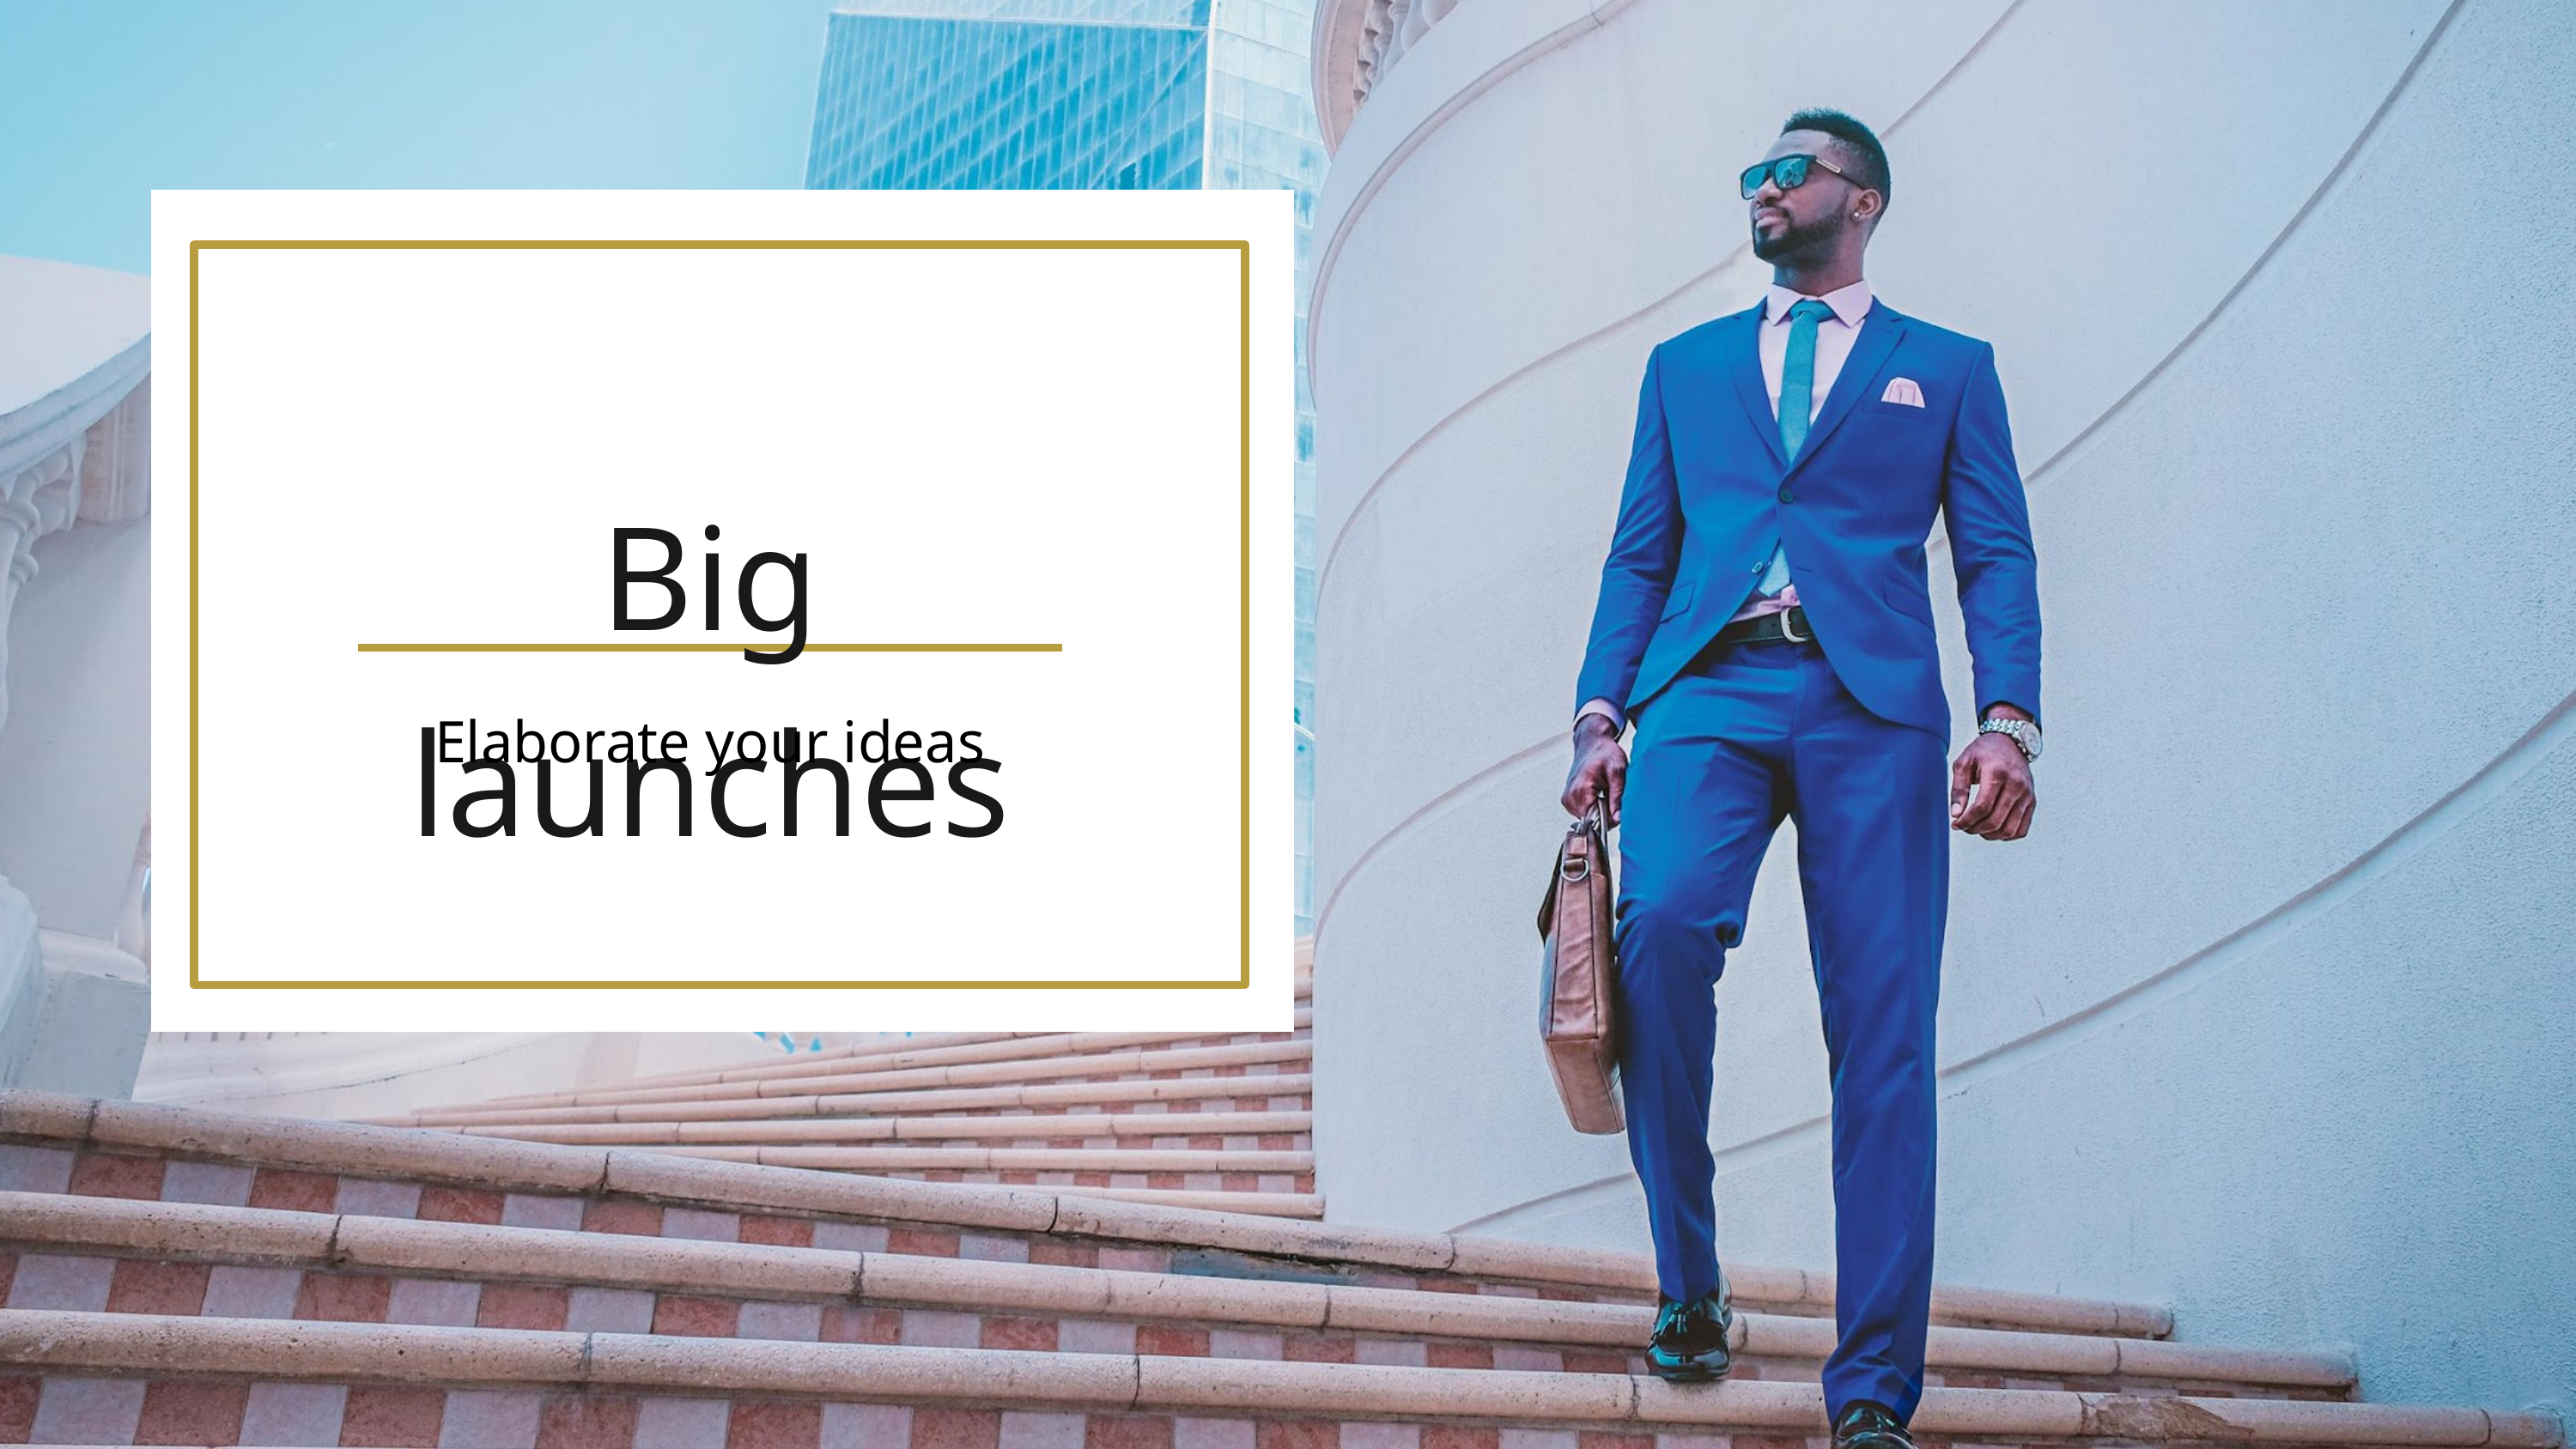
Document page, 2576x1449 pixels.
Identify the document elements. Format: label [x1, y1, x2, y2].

text_box [193, 244, 1246, 985]
text_box [150, 189, 1295, 1032]
picture [0, 0, 2576, 1449]
